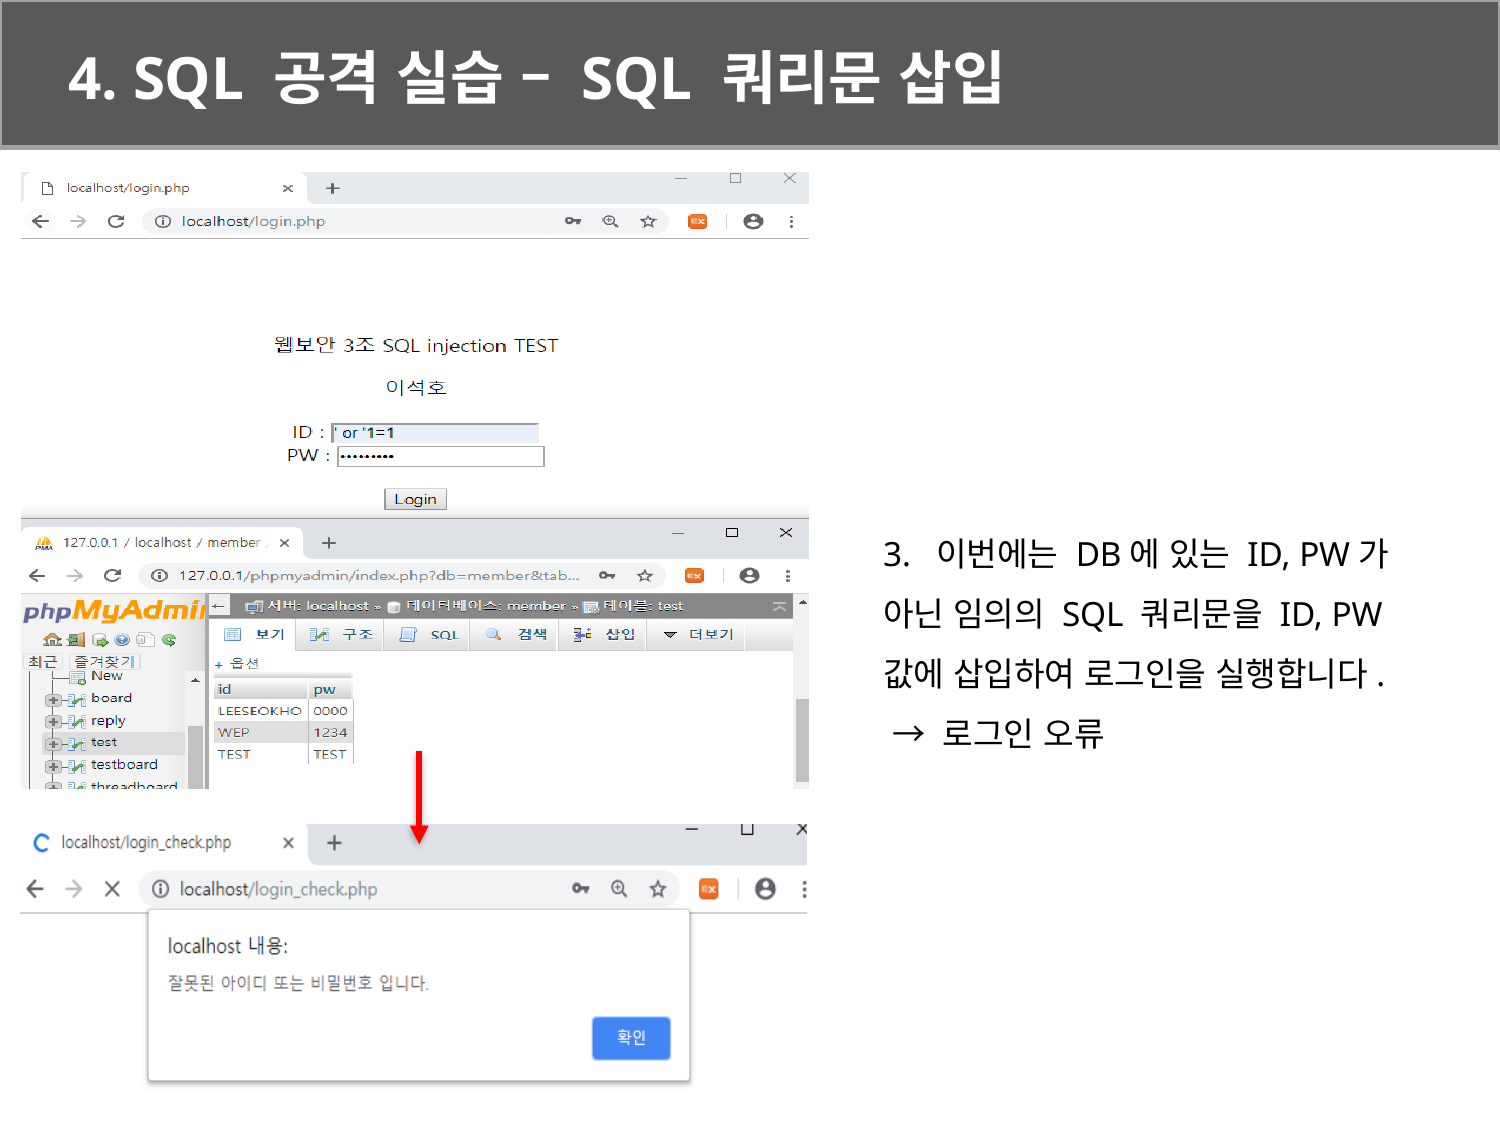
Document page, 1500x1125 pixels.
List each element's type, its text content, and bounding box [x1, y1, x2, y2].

text_box [0, 0, 1500, 148]
text_box 4. SQL 공격 실습 – SQL 쿼리문 삽입 [53, 33, 1118, 114]
text_box 3. 이번에는 DB에 있는 ID, PW가 아닌 임의의 SQL 쿼리문을 ID, PW 값에 삽입하여 로그인을 실행합니다. → 로그인 오류 [868, 172, 1471, 1094]
text_box [16, 820, 811, 1101]
picture [21, 172, 810, 789]
